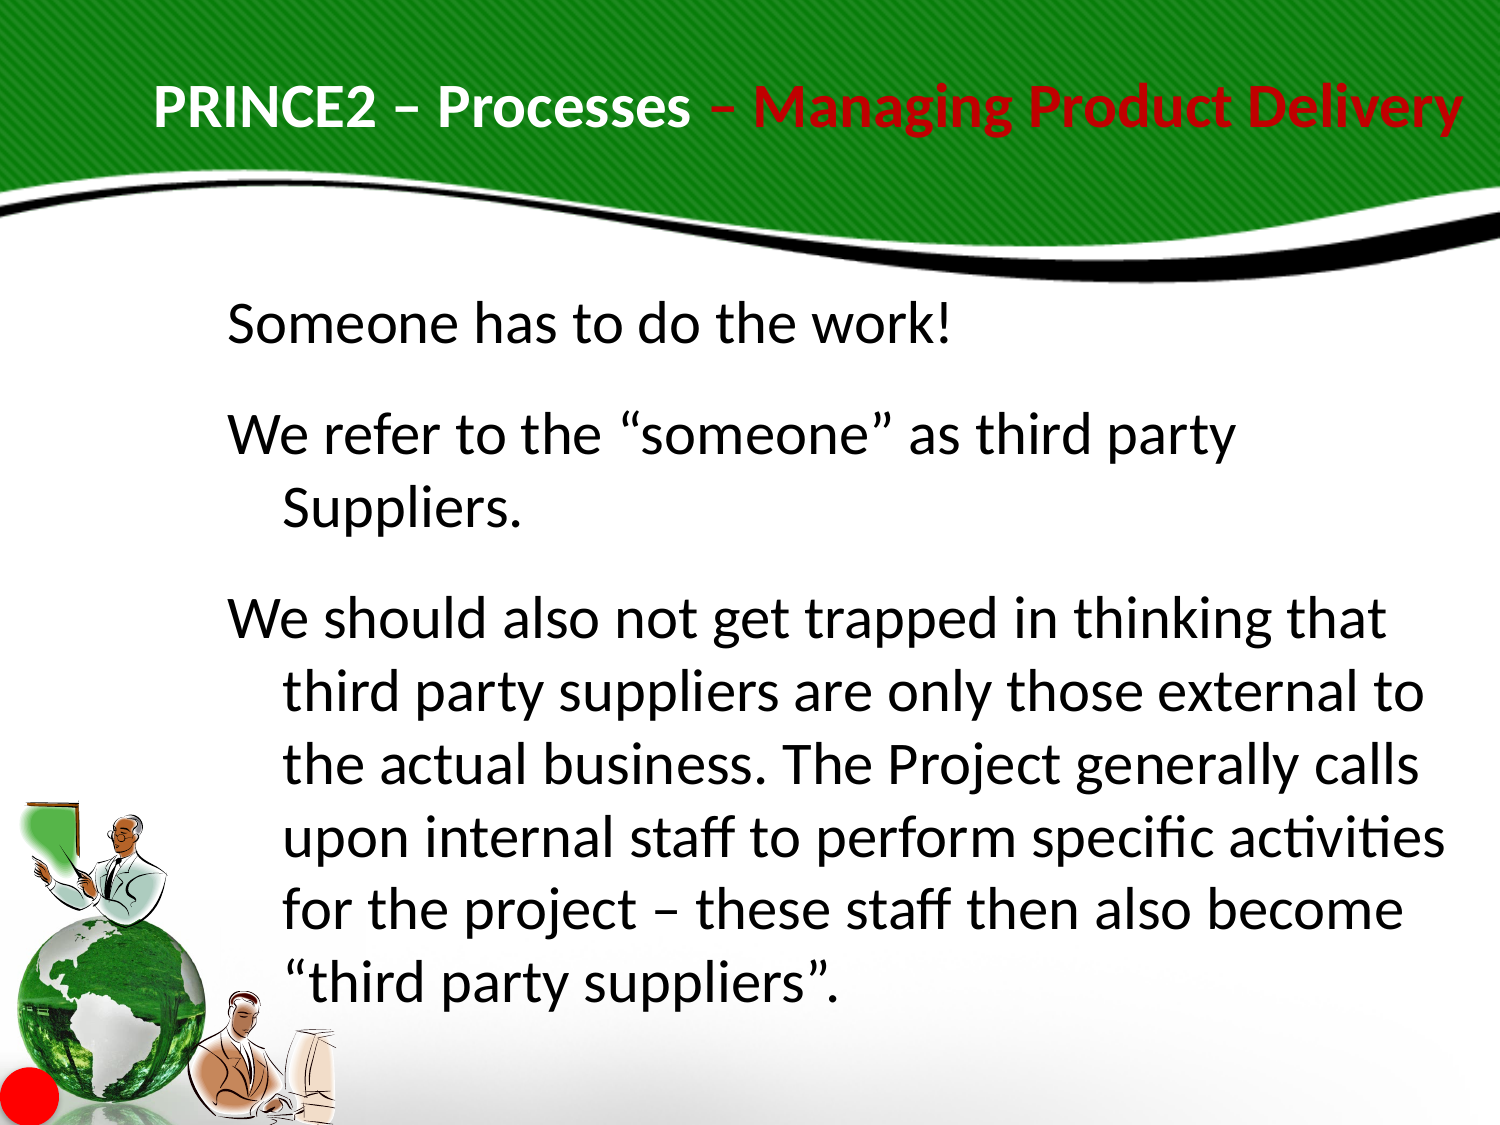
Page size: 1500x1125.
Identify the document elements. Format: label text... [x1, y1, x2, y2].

list Someone has to do the work! We refer to the “someone” as third party Suppliers. We should also not get trapped in thinking that third party suppliers are only those external to the actual business. The Project generally calls upon internal staff to perform specific activities for the project – these staff then also become “third party suppliers”. [212, 275, 1463, 1025]
picture [201, 1034, 220, 1046]
title PRINCE2 – Processes – Managing Product Delivery [118, 19, 1500, 185]
picture [259, 1048, 266, 1055]
picture [275, 1095, 290, 1104]
picture [0, 0, 1500, 1125]
picture [0, 1105, 17, 1125]
picture [272, 1118, 308, 1125]
picture [259, 1100, 268, 1110]
picture [268, 1115, 294, 1119]
